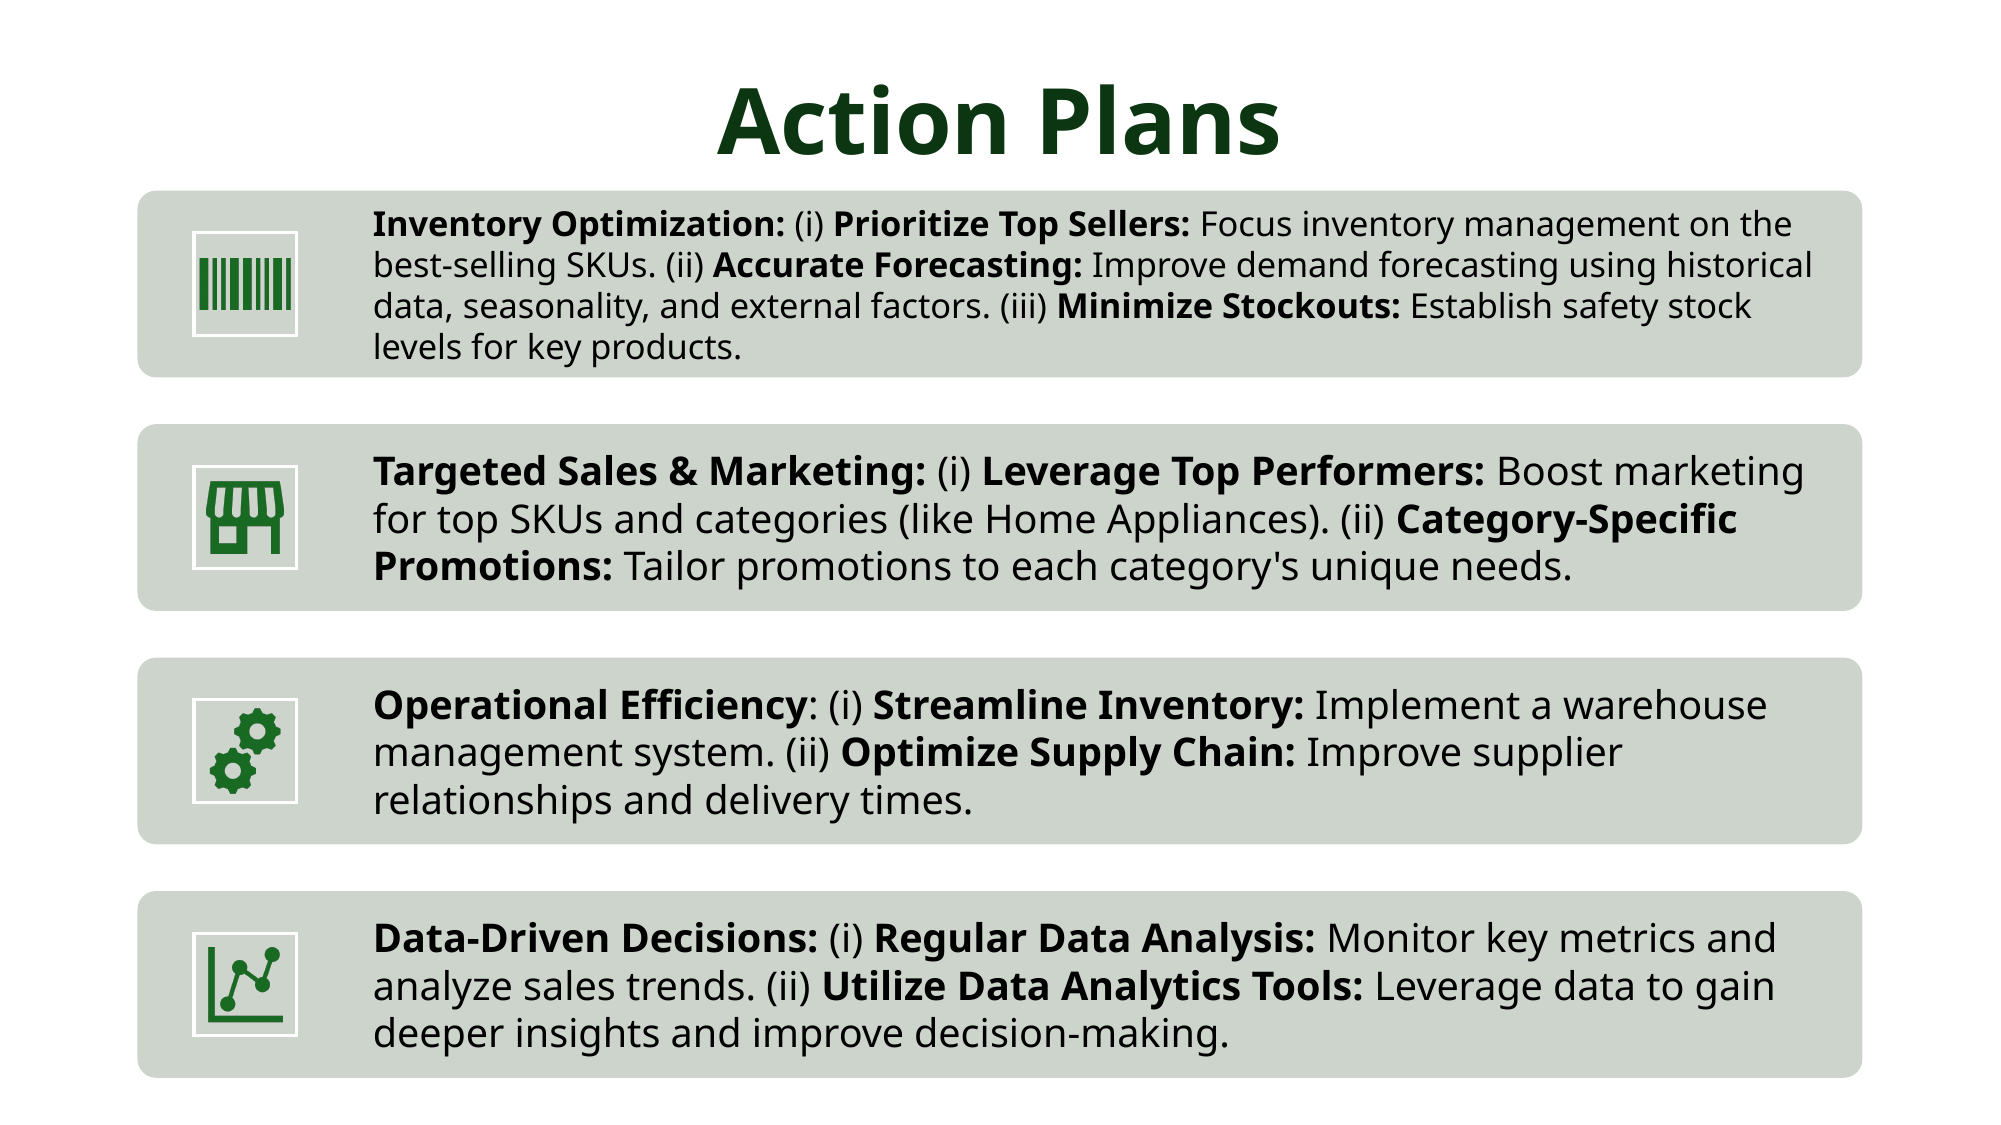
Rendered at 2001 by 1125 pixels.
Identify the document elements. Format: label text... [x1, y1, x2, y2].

title Action Plans [137, 59, 1863, 189]
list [136, 189, 1863, 1079]
